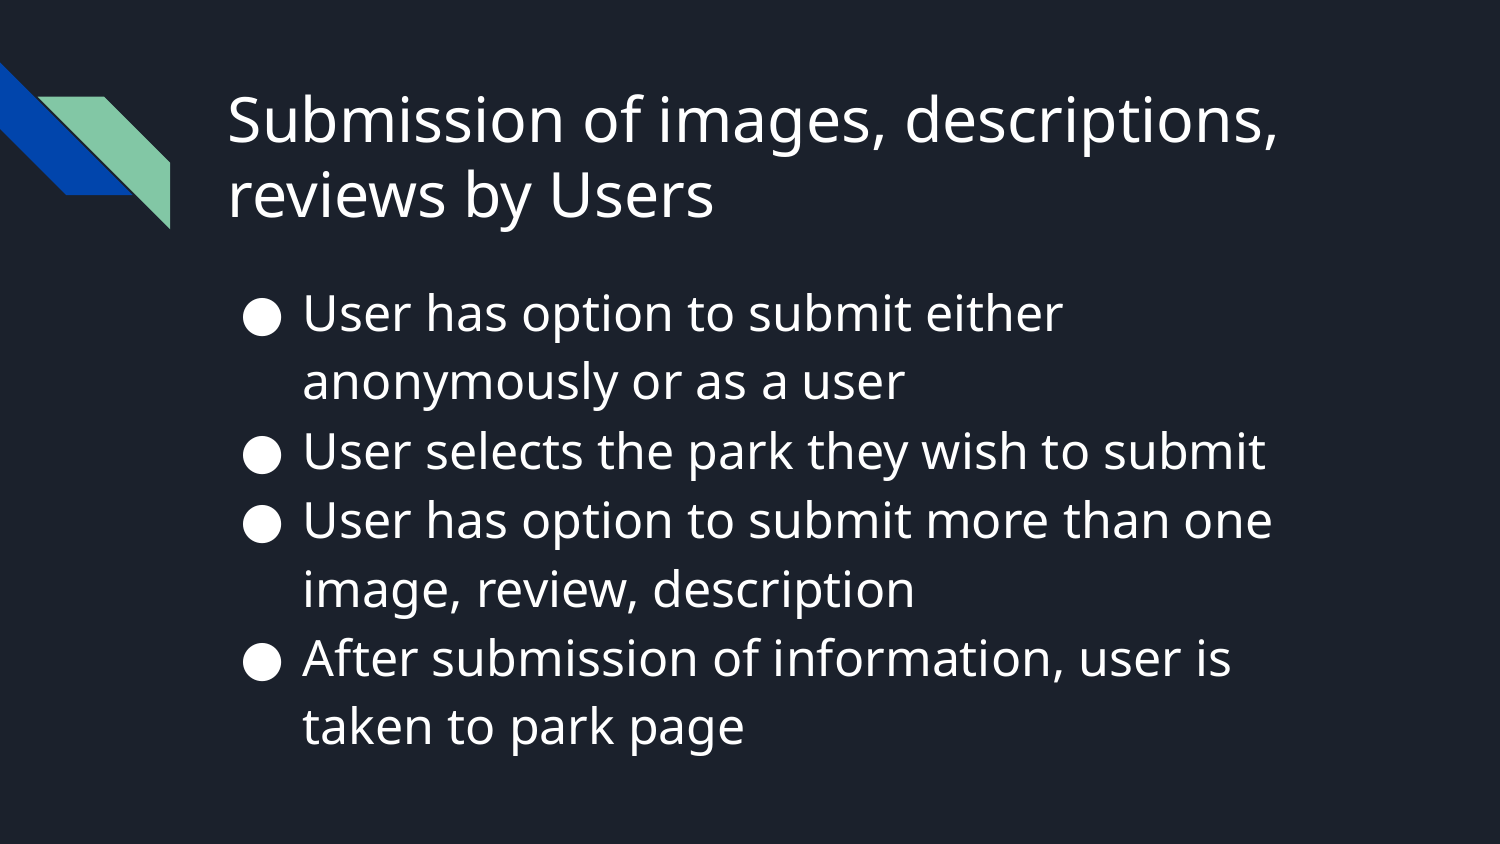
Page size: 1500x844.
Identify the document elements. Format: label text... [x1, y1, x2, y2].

list User has option to submit either anonymously or as a user User selects the park they wish to submit User has option to submit more than one image, review, description After submission of information, user is taken to park page [212, 257, 1368, 735]
title Submission of images, descriptions, reviews by Users [212, 64, 1368, 215]
